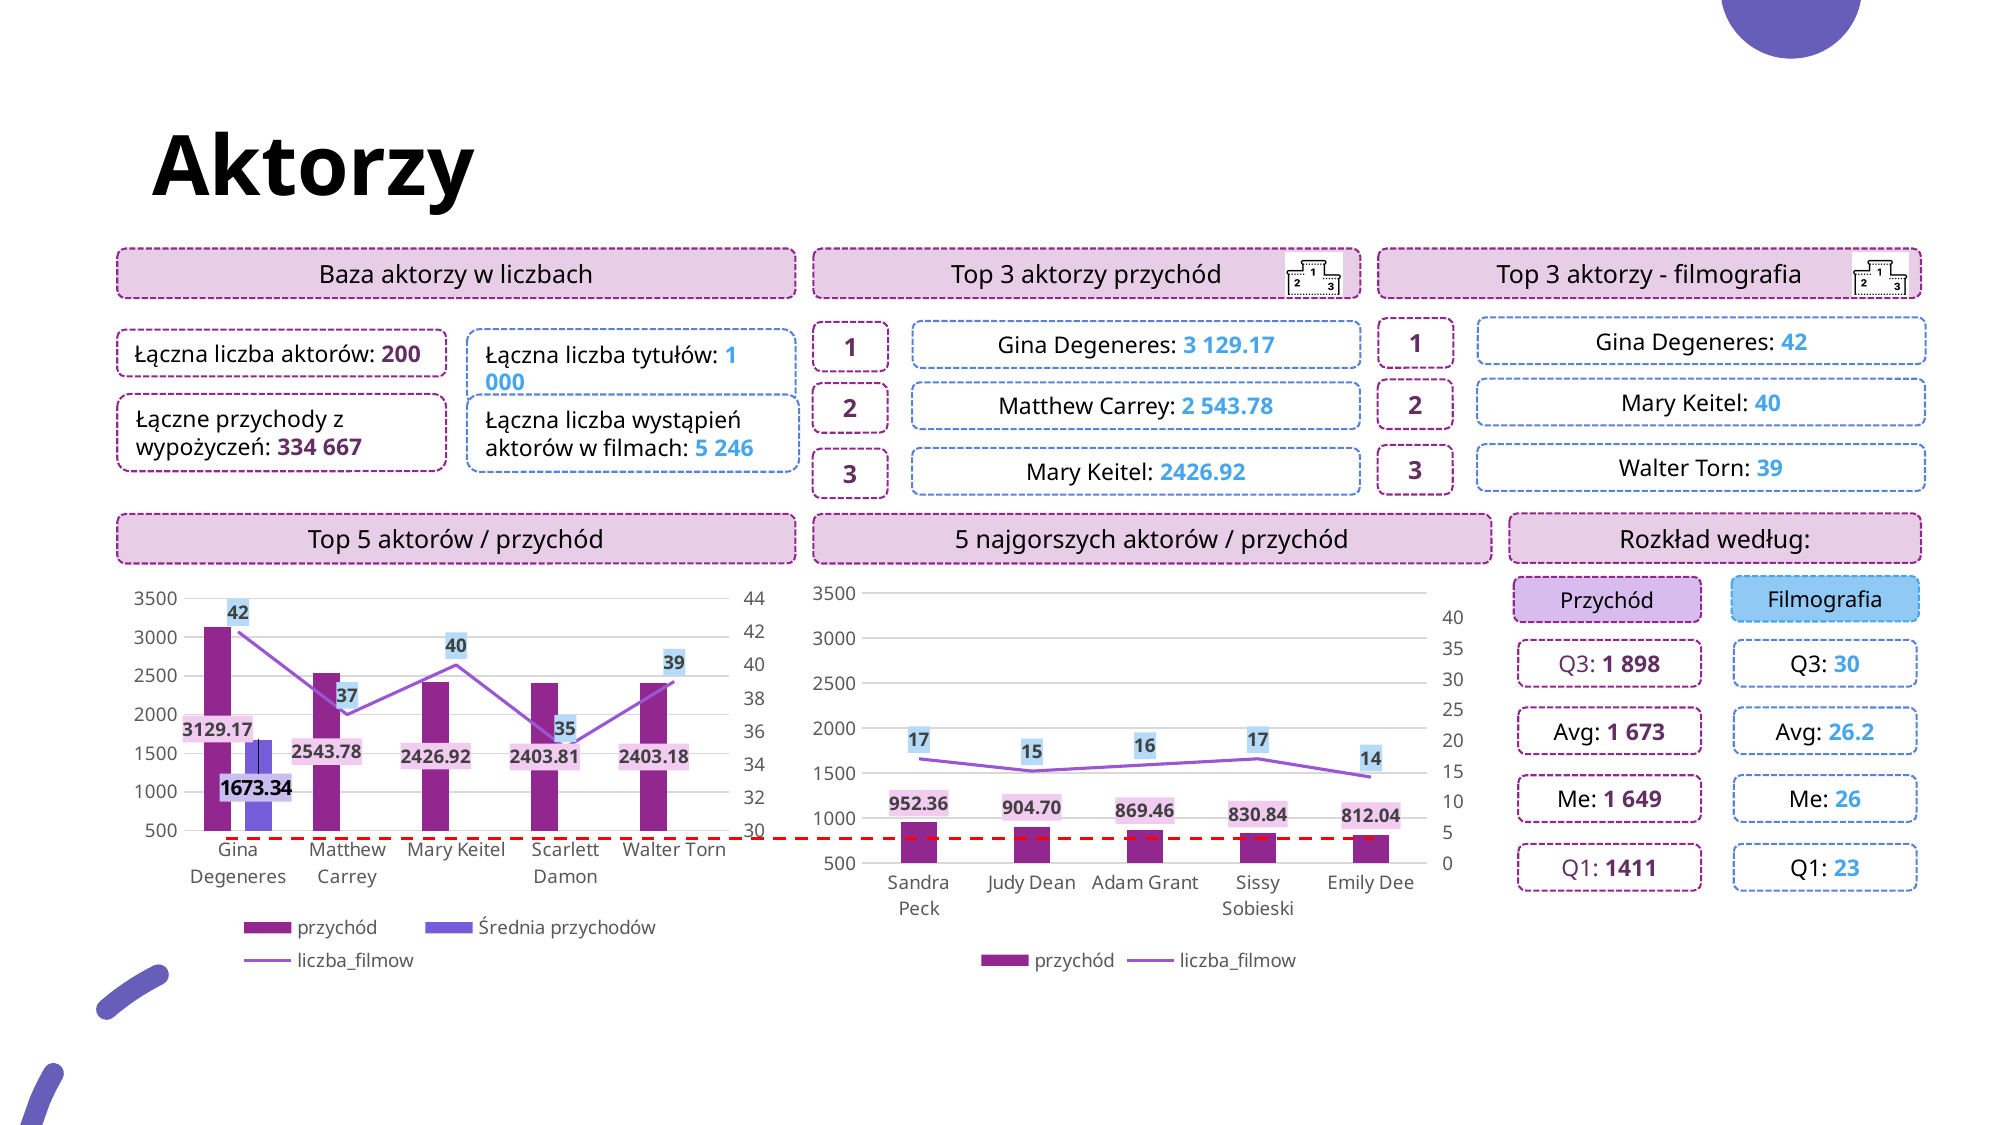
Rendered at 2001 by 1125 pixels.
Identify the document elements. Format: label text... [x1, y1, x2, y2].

chart [120, 577, 779, 980]
text_box 1 [812, 320, 890, 373]
text_box Me: 1 649 [1517, 774, 1703, 824]
text_box Q3: 30 [1732, 638, 1918, 688]
title Aktorzy [137, 59, 1863, 278]
text_box Top 3 aktorzy - filmografia [1377, 247, 1923, 300]
text_box Top 5 aktorów / przychód [116, 512, 797, 565]
text_box Walter Torn: 39 [1476, 443, 1927, 492]
text_box Q1: 23 [1732, 842, 1918, 892]
text_box Gina Degeneres: 3 129.17 [911, 319, 1362, 369]
text_box 1 [1377, 317, 1455, 369]
text_box Rozkład według: [1508, 512, 1923, 564]
text_box 2 [1376, 378, 1454, 431]
chart [799, 571, 1478, 980]
text_box 5 najgorszych aktorów / przychód [812, 512, 1493, 565]
text_box Mary Keitel: 2426.92 [911, 446, 1361, 496]
text_box Łączna liczba tytułów: 1 000 [465, 328, 797, 401]
text_box Matthew Carrey: 2 543.78 [911, 381, 1361, 431]
text_box Mary Keitel: 40 [1476, 377, 1927, 427]
picture [1851, 252, 1909, 297]
text_box Gina Degeneres: 42 [1476, 316, 1927, 366]
text_box Q3: 1 898 [1517, 638, 1703, 688]
text_box Avg: 26.2 [1732, 706, 1918, 756]
text_box Q1: 1411 [1517, 842, 1703, 892]
text_box Avg: 1 673 [1517, 706, 1703, 756]
text_box Me: 26 [1732, 774, 1918, 823]
text_box Baza aktorzy w liczbach [116, 247, 797, 300]
text_box 3 [1376, 443, 1454, 496]
text_box Top 3 aktorzy przychód [812, 247, 1362, 300]
text_box Łączna liczba aktorów: 200 [116, 328, 448, 378]
text_box Przychód [1512, 575, 1703, 624]
picture [1285, 252, 1343, 297]
text_box Łączne przychody z wypożyczeń: 334 667 [116, 392, 448, 473]
text_box Filmografia [1730, 575, 1920, 623]
text_box Łączna liczba wystąpień aktorów w filmach: 5 246 [465, 393, 801, 473]
text_box 2 [811, 382, 889, 434]
text_box 3 [811, 447, 889, 500]
